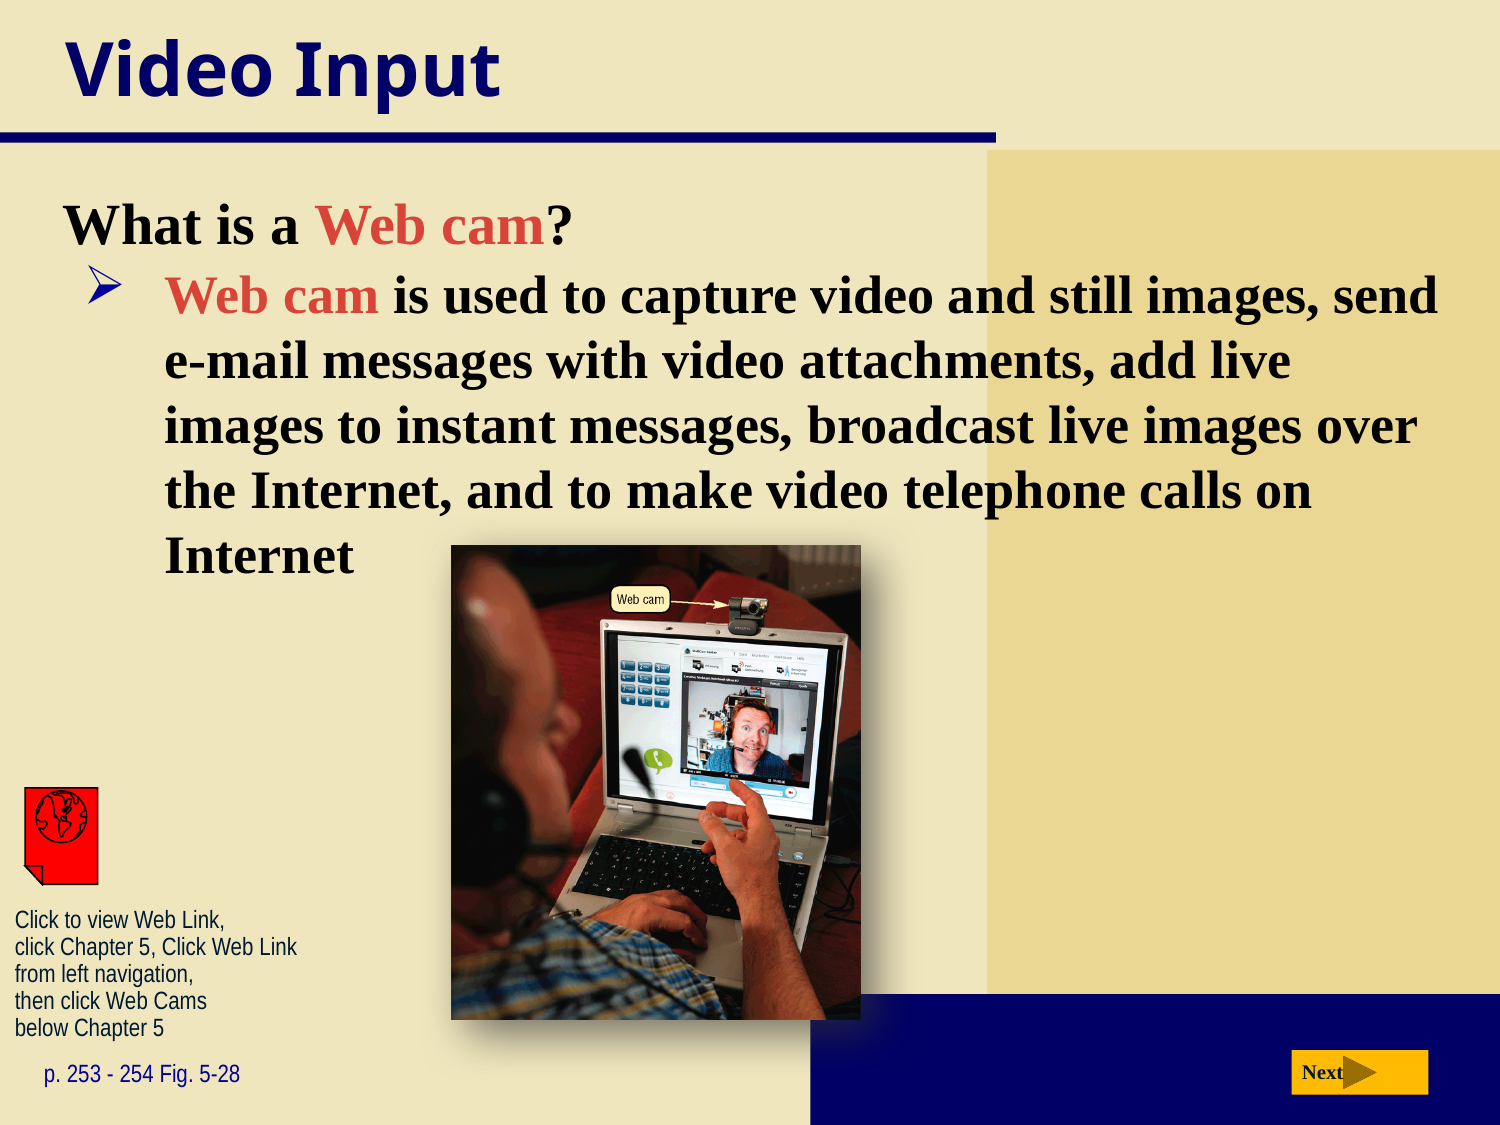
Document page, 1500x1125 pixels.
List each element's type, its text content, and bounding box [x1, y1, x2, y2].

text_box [0, 787, 326, 1001]
picture [450, 544, 862, 1020]
text_box Web cam is used to capture video and still images, send e-mail messages with video attachments, add live images to instant messages, broadcast live images over the Internet, and to make video telephone calls on Internet [50, 251, 1467, 820]
list What is a Web cam? [47, 178, 1374, 275]
text_box p. 253 - 254 Fig. 5-28 [29, 1050, 284, 1095]
title Video Input [49, 0, 1459, 133]
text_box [1286, 1049, 1429, 1095]
